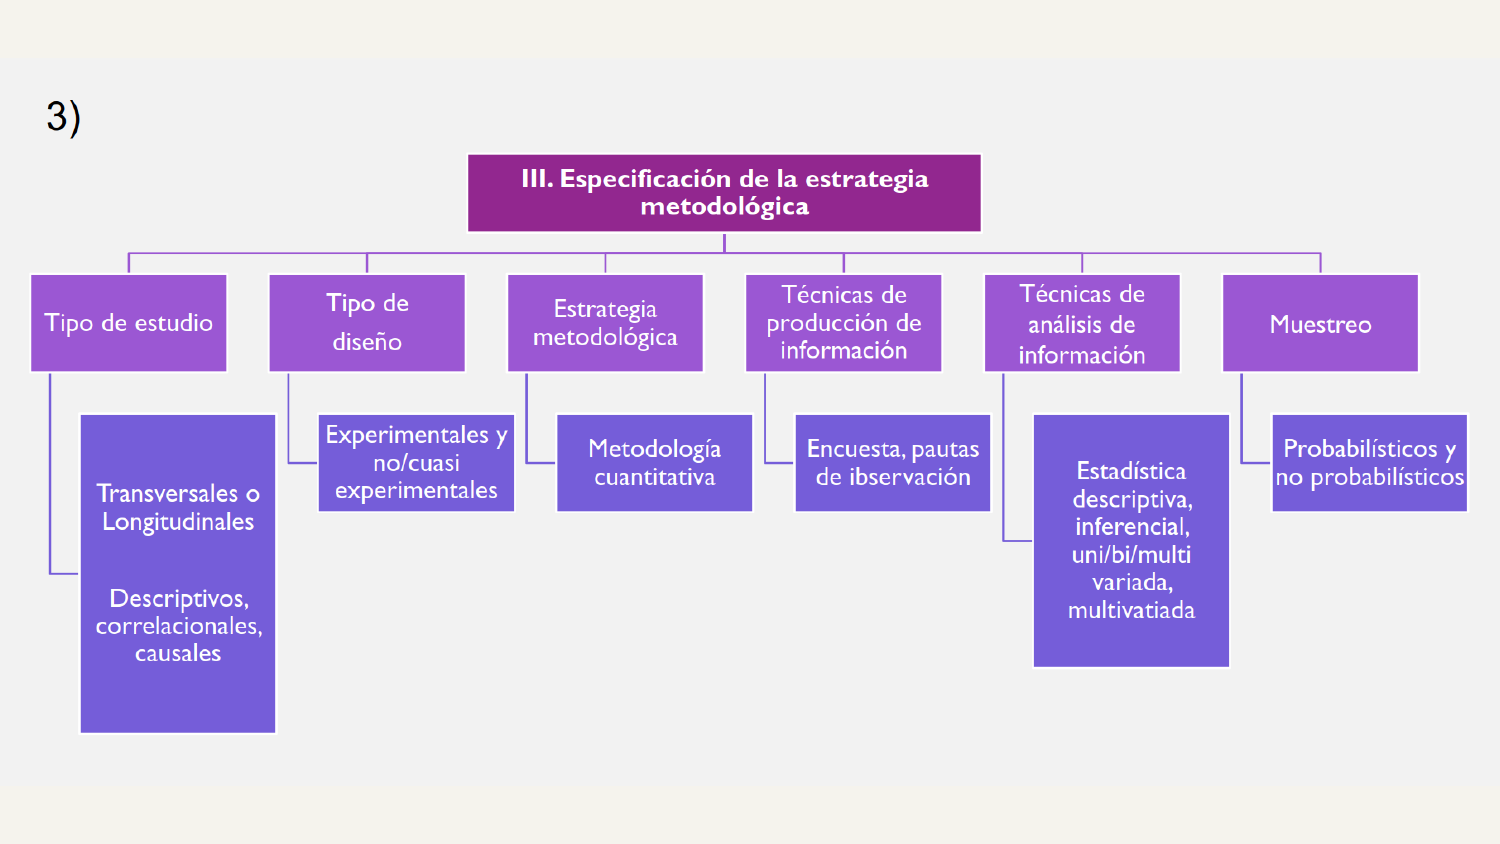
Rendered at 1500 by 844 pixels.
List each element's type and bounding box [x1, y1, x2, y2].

picture [0, 58, 1500, 786]
